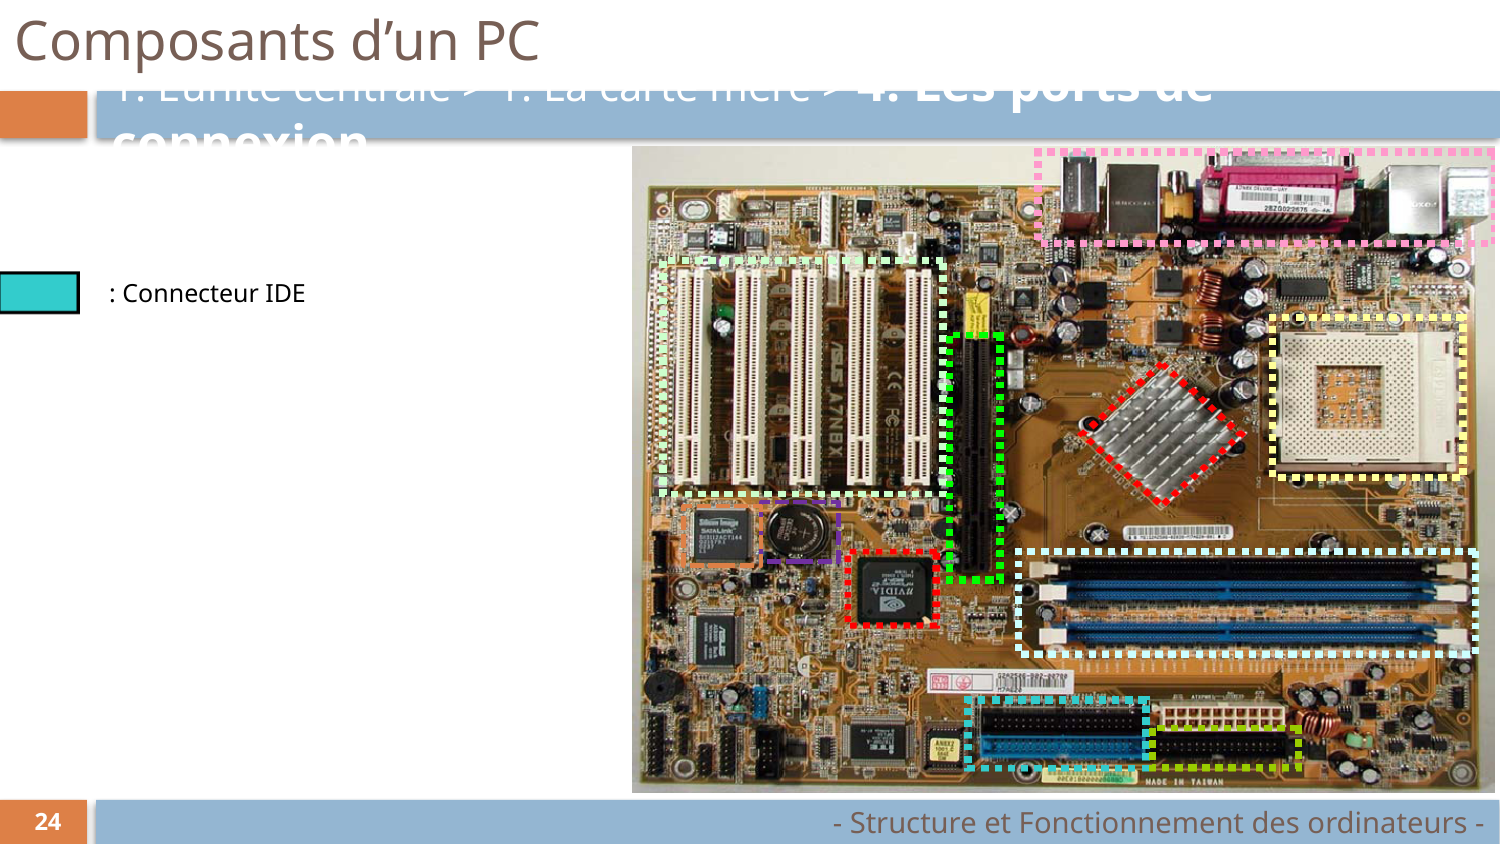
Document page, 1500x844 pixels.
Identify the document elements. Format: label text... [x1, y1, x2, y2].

title Composants d’un PC [0, 0, 1500, 80]
text_box : Connecteur IDE [94, 270, 514, 316]
footer - Structure et Fonctionnement des ordinateurs - [112, 799, 1500, 844]
picture [0, 269, 80, 316]
text_box 1. L’unité centrale > 1. La carte mère > 4. Les ports de connexion [96, 91, 1500, 133]
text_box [631, 146, 1495, 794]
